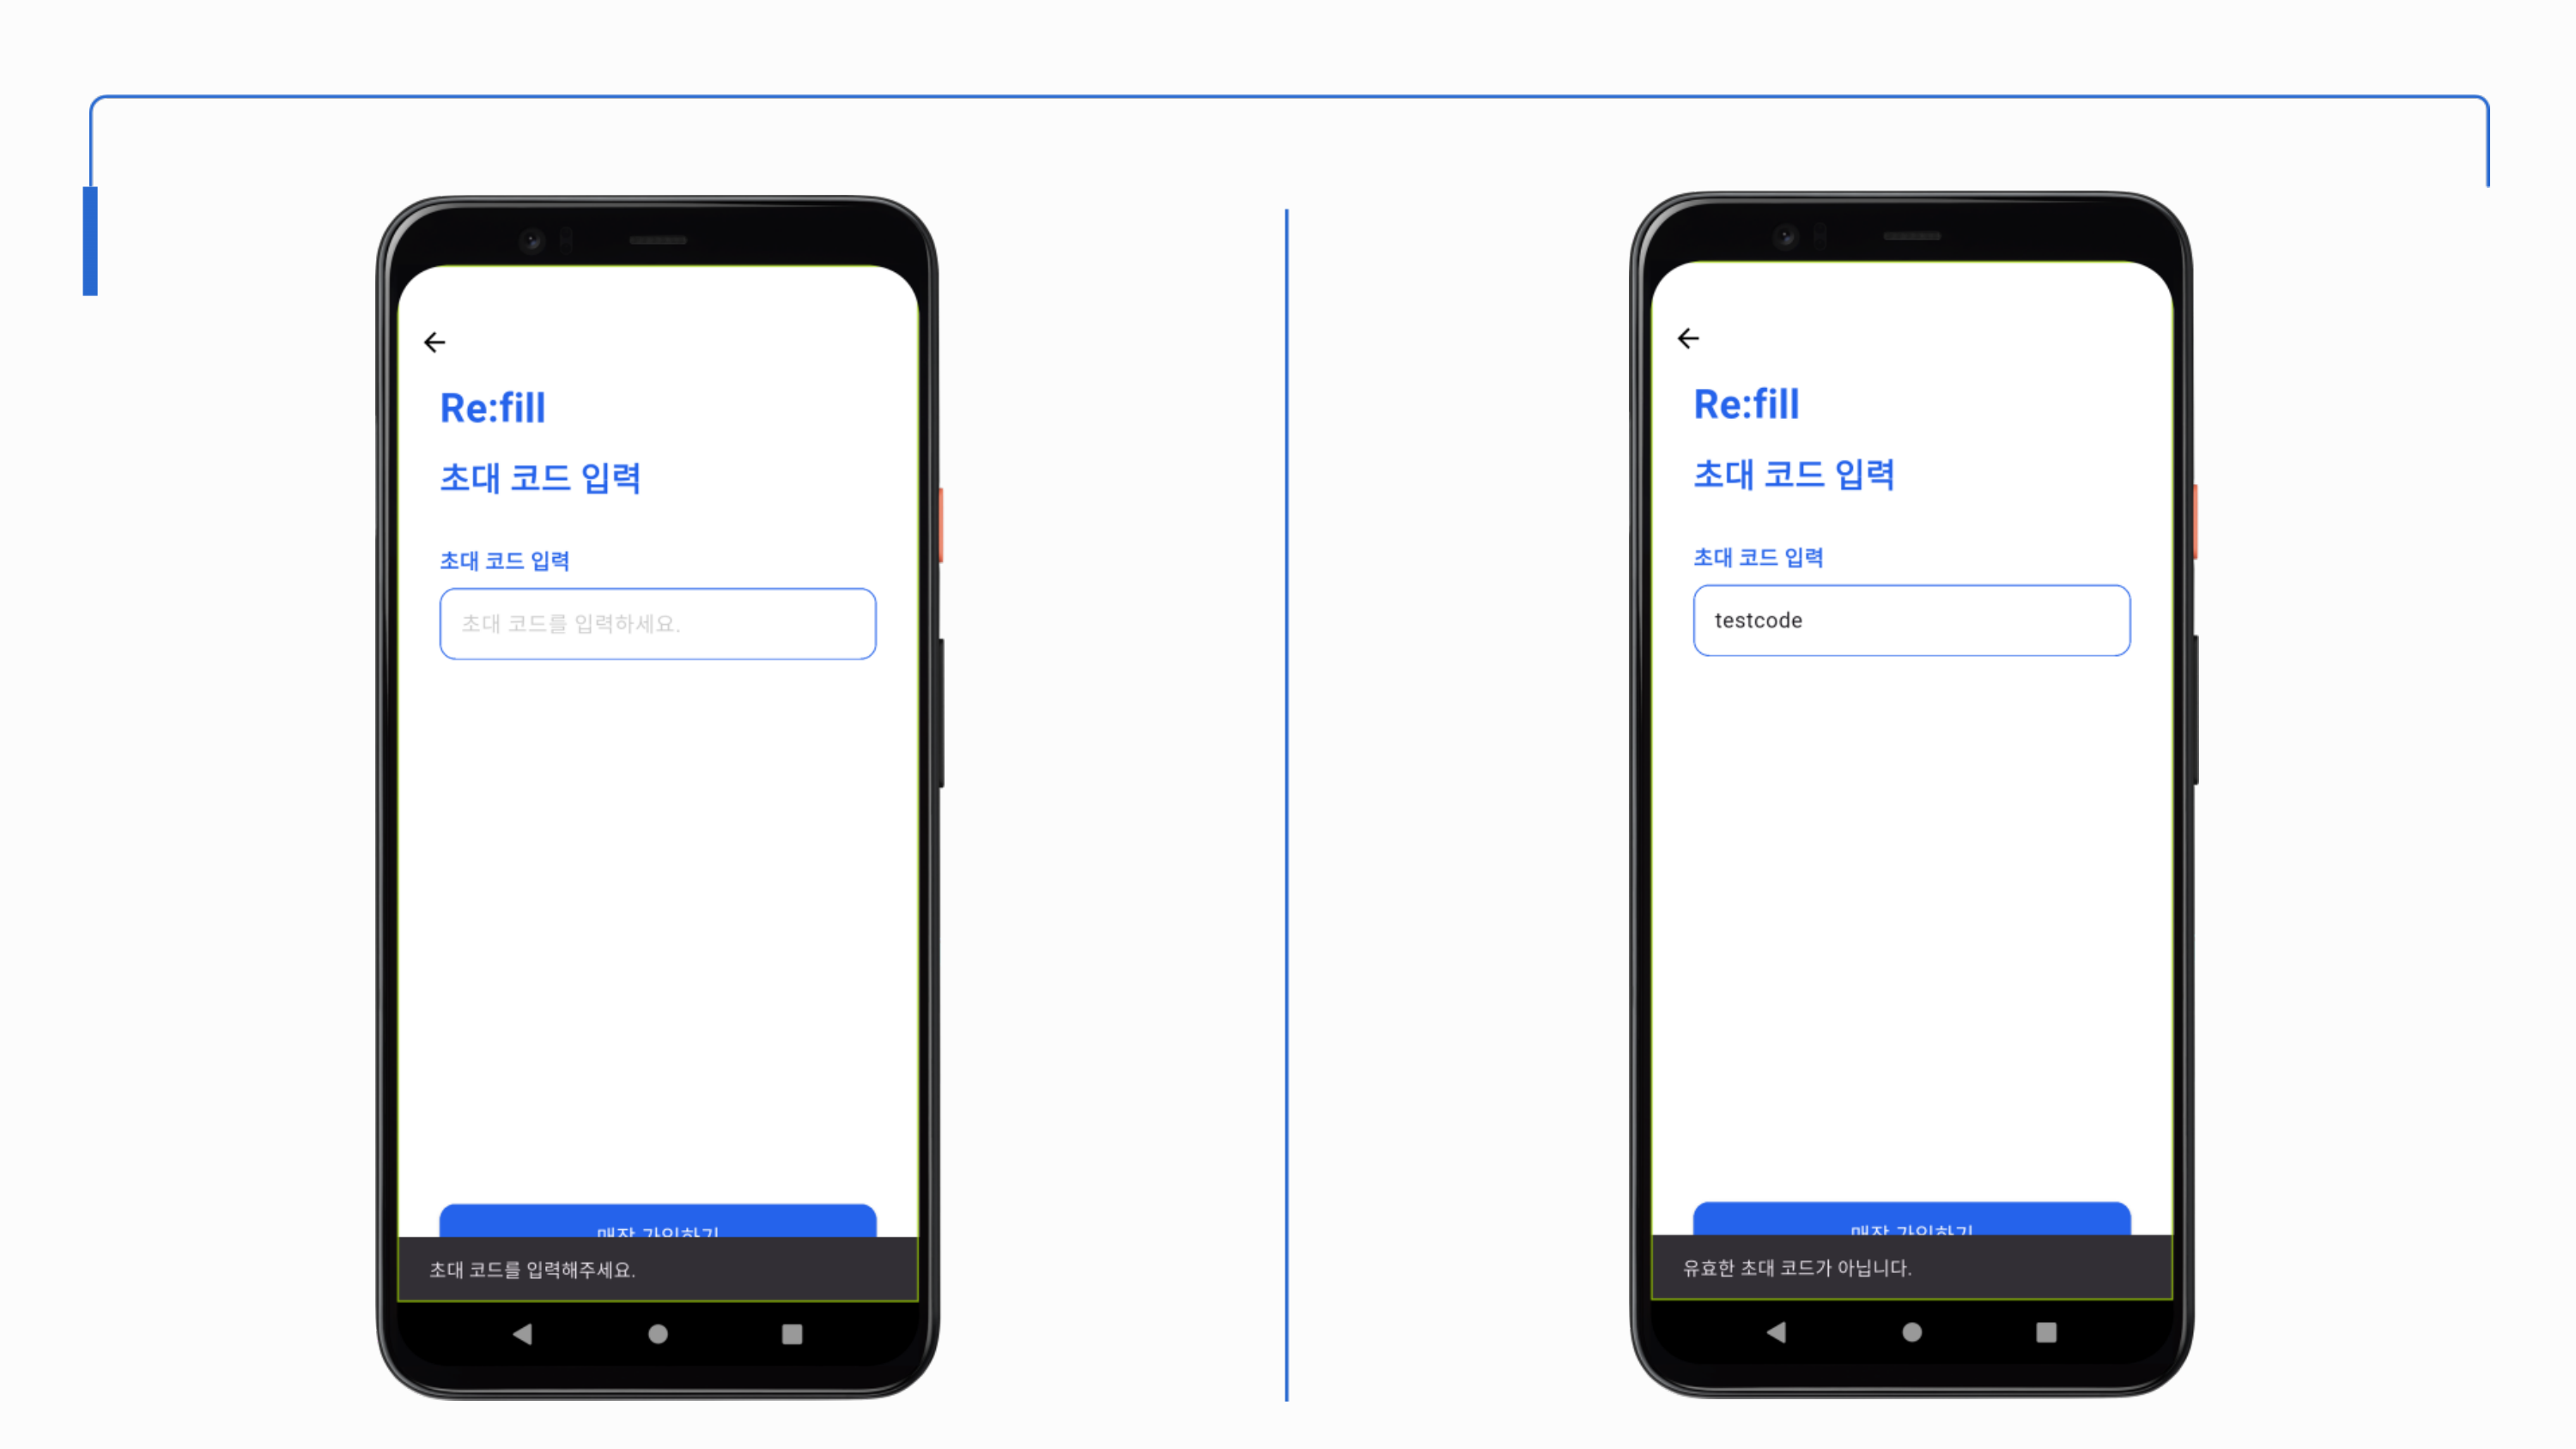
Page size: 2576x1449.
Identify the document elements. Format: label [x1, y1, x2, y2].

picture [35, 94, 2491, 295]
picture [375, 191, 2199, 1401]
